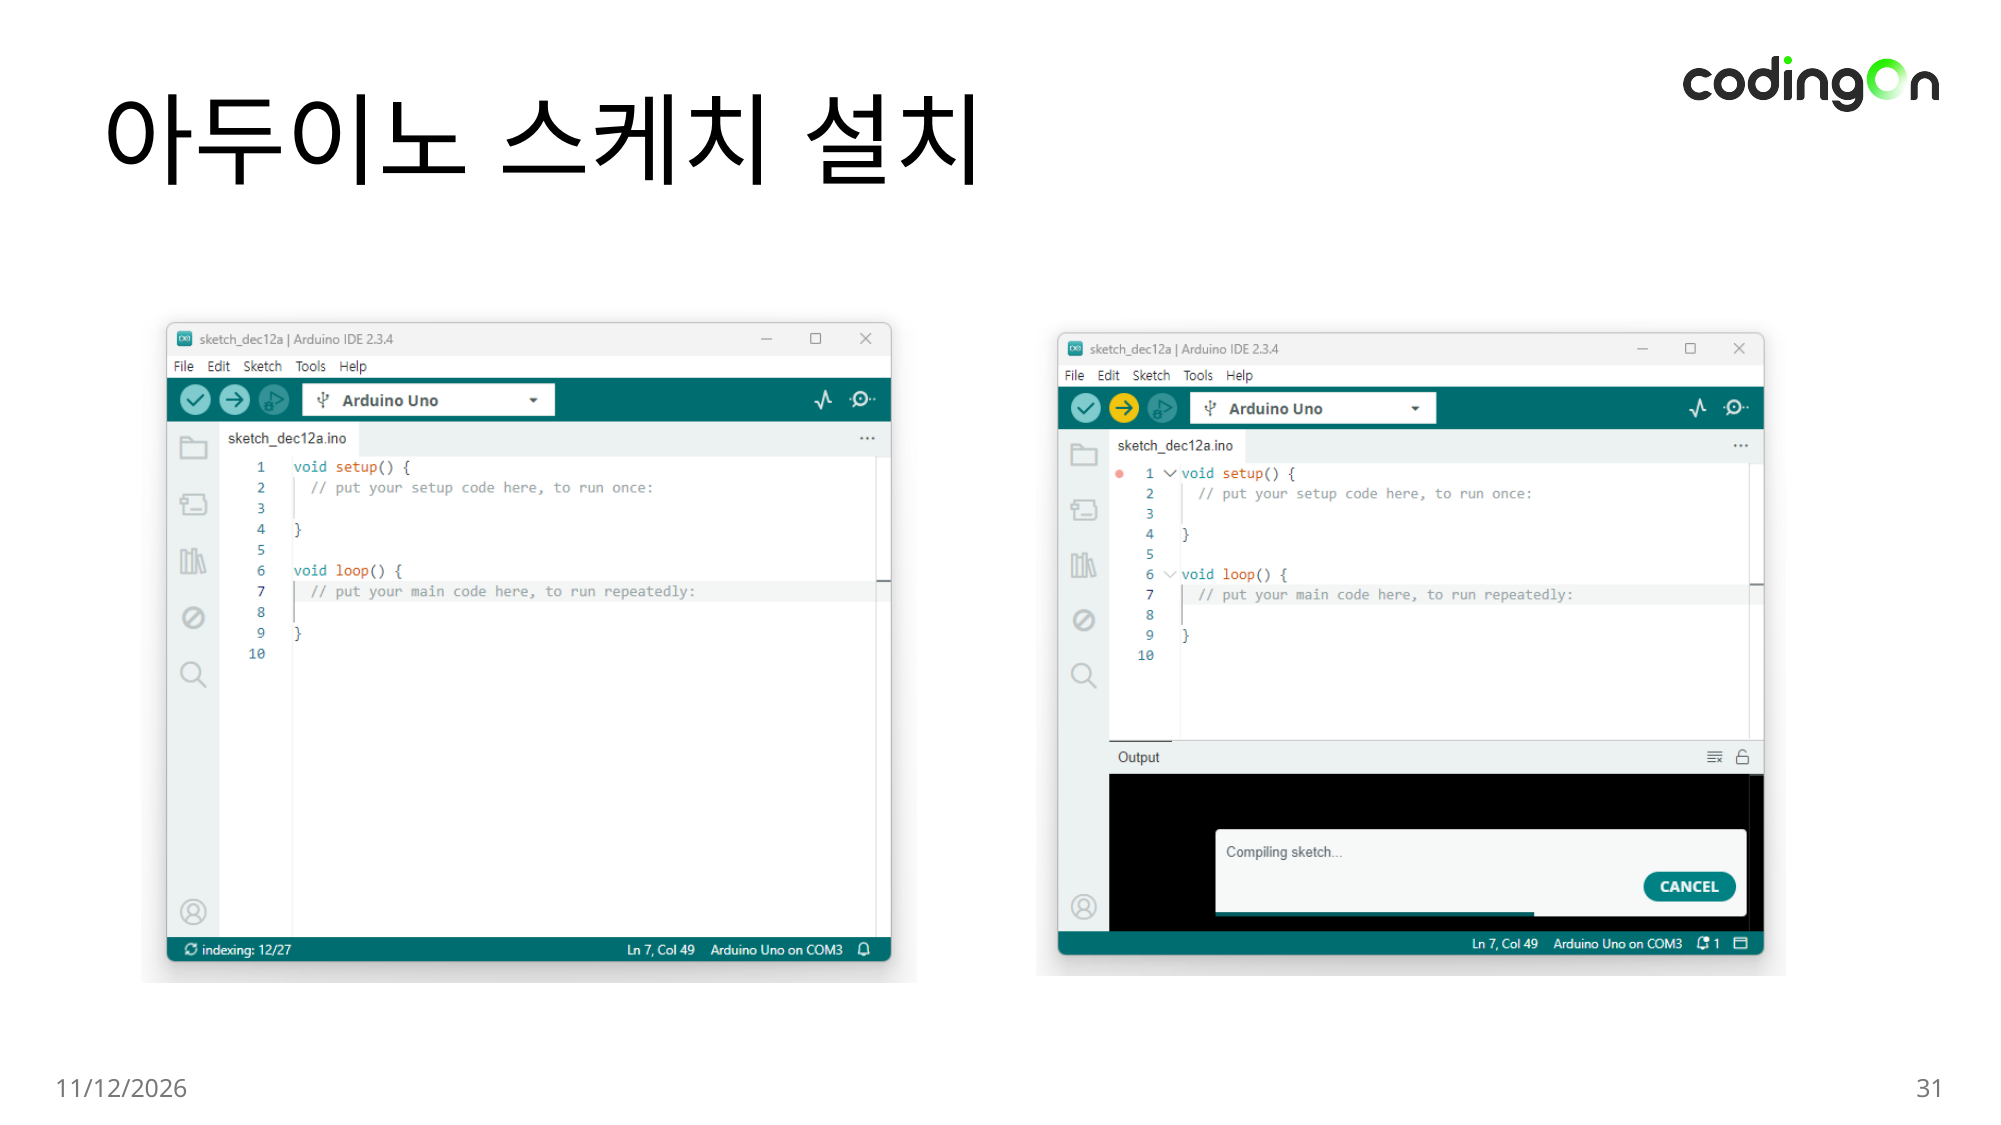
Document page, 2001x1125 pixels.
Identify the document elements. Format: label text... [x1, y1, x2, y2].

slide_number 31 [1509, 1059, 1960, 1120]
title 아두이노 스케치 설치 [87, 36, 1813, 255]
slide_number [40, 1059, 491, 1120]
picture [1813, 56, 1939, 112]
picture [140, 297, 917, 983]
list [1036, 309, 1786, 976]
